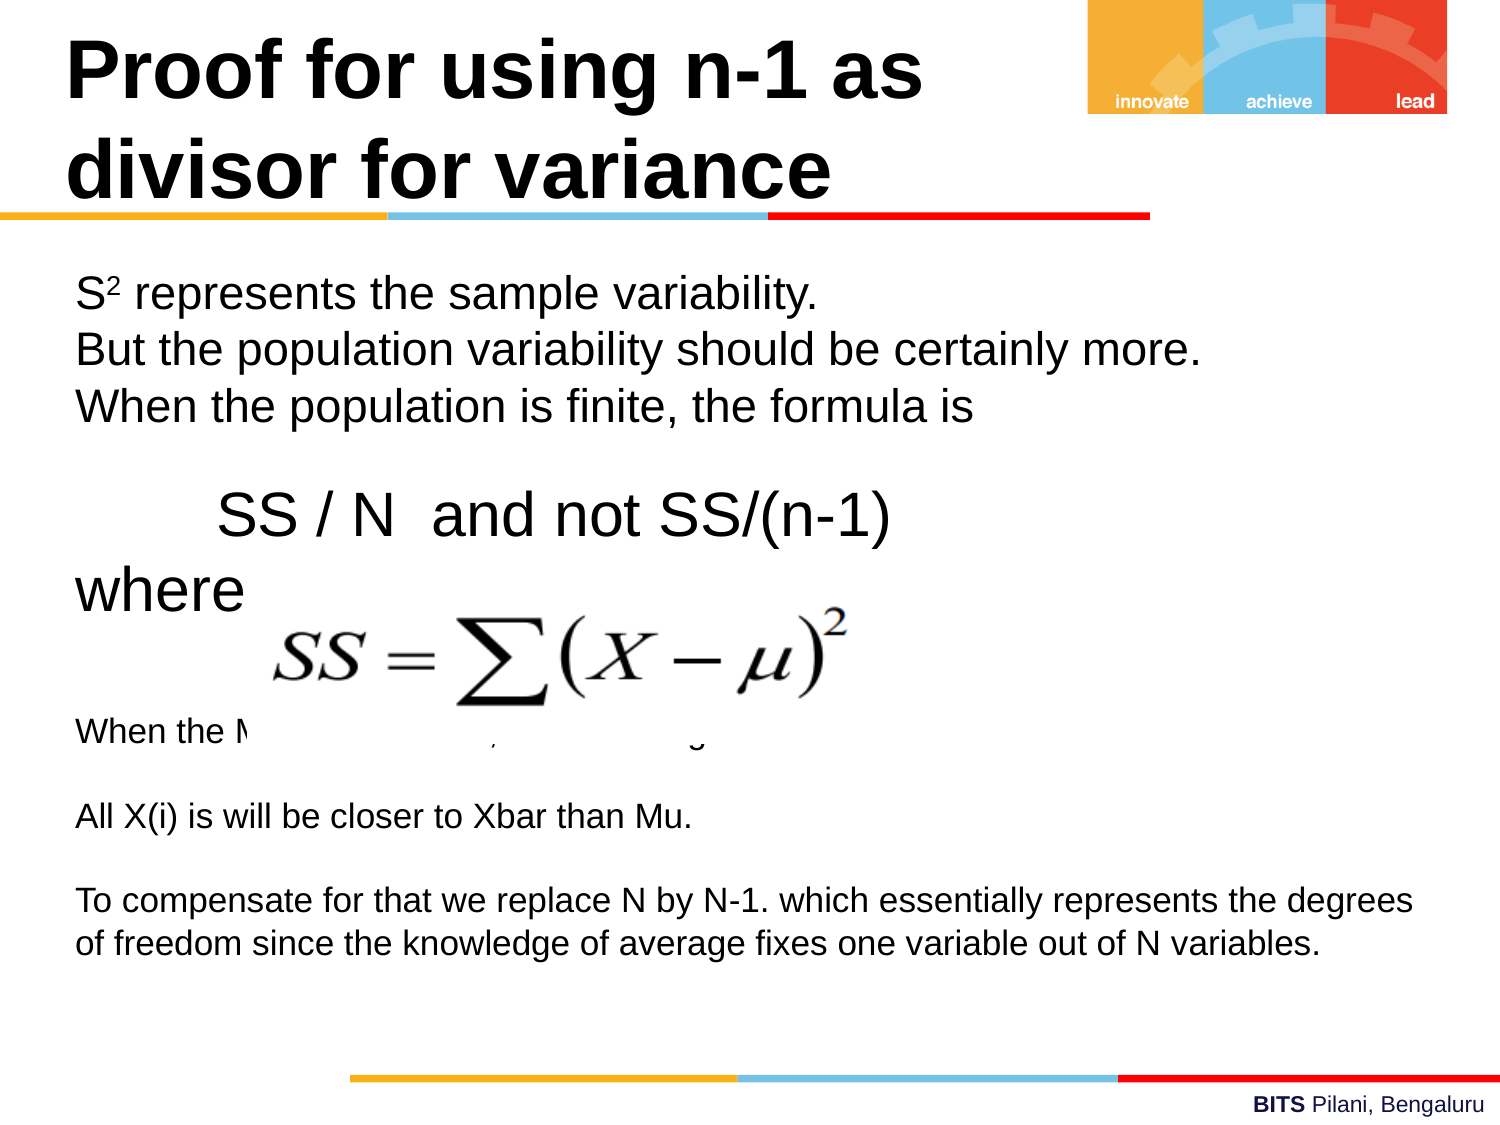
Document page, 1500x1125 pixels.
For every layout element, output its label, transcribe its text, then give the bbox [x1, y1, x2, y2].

list S2 represents the sample variability. But the population variability should be certainly more. When the population is finite, the formula is SS / N and not SS/(n-1) where When the Mu is not known, we are using Xbar. All X(i) is will be closer to Xbar than Mu. To compensate for that we replace N by N-1. which essentially represents the degrees of freedom since the knowledge of average fixes one variable out of N variables. [75, 262, 1425, 1005]
picture [247, 574, 887, 744]
picture [1087, 0, 1448, 114]
title Proof for using n-1 as divisor for variance [64, 45, 1069, 185]
